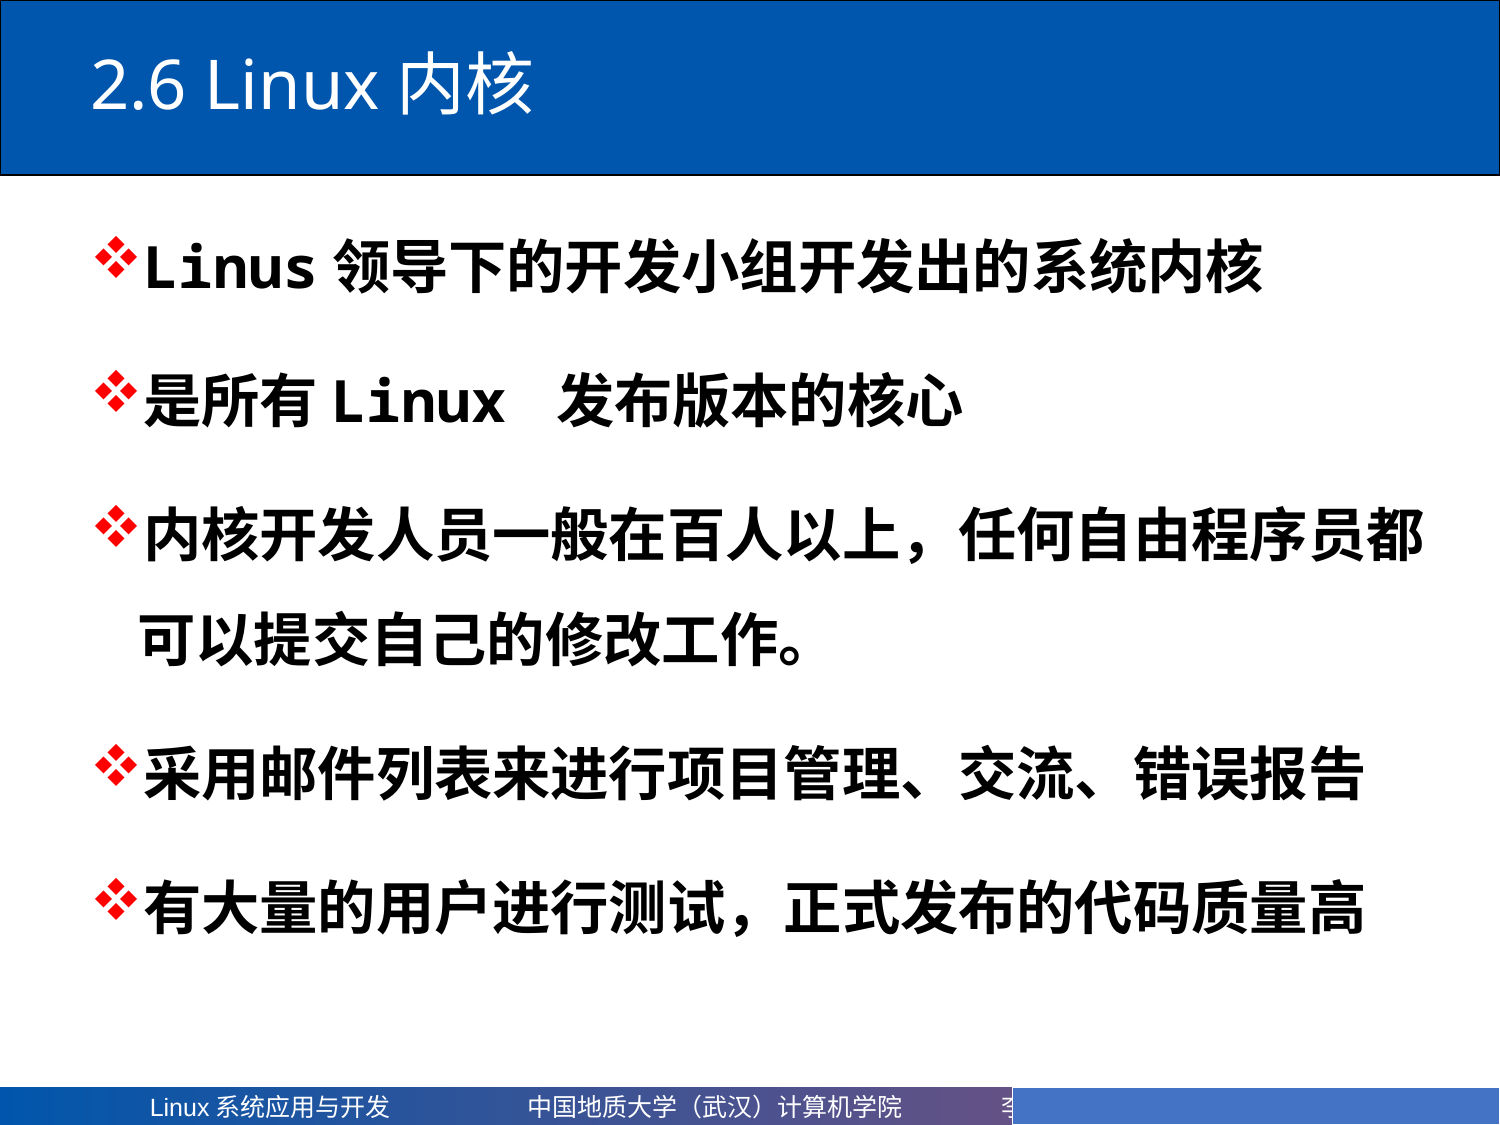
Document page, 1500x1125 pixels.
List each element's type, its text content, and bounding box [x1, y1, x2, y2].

list Linus领导下的开发小组开发出的系统内核 是所有Linux 发布版本的核心 内核开发人员一般在百人以上，任何自由程序员都可以提交自己的修改工作。 采用邮件列表来进行项目管理、交流、错误报告 有大量的用户进行测试，正式发布的代码质量高 [75, 187, 1483, 1100]
title 2.6 Linux内核 [75, 12, 1388, 163]
